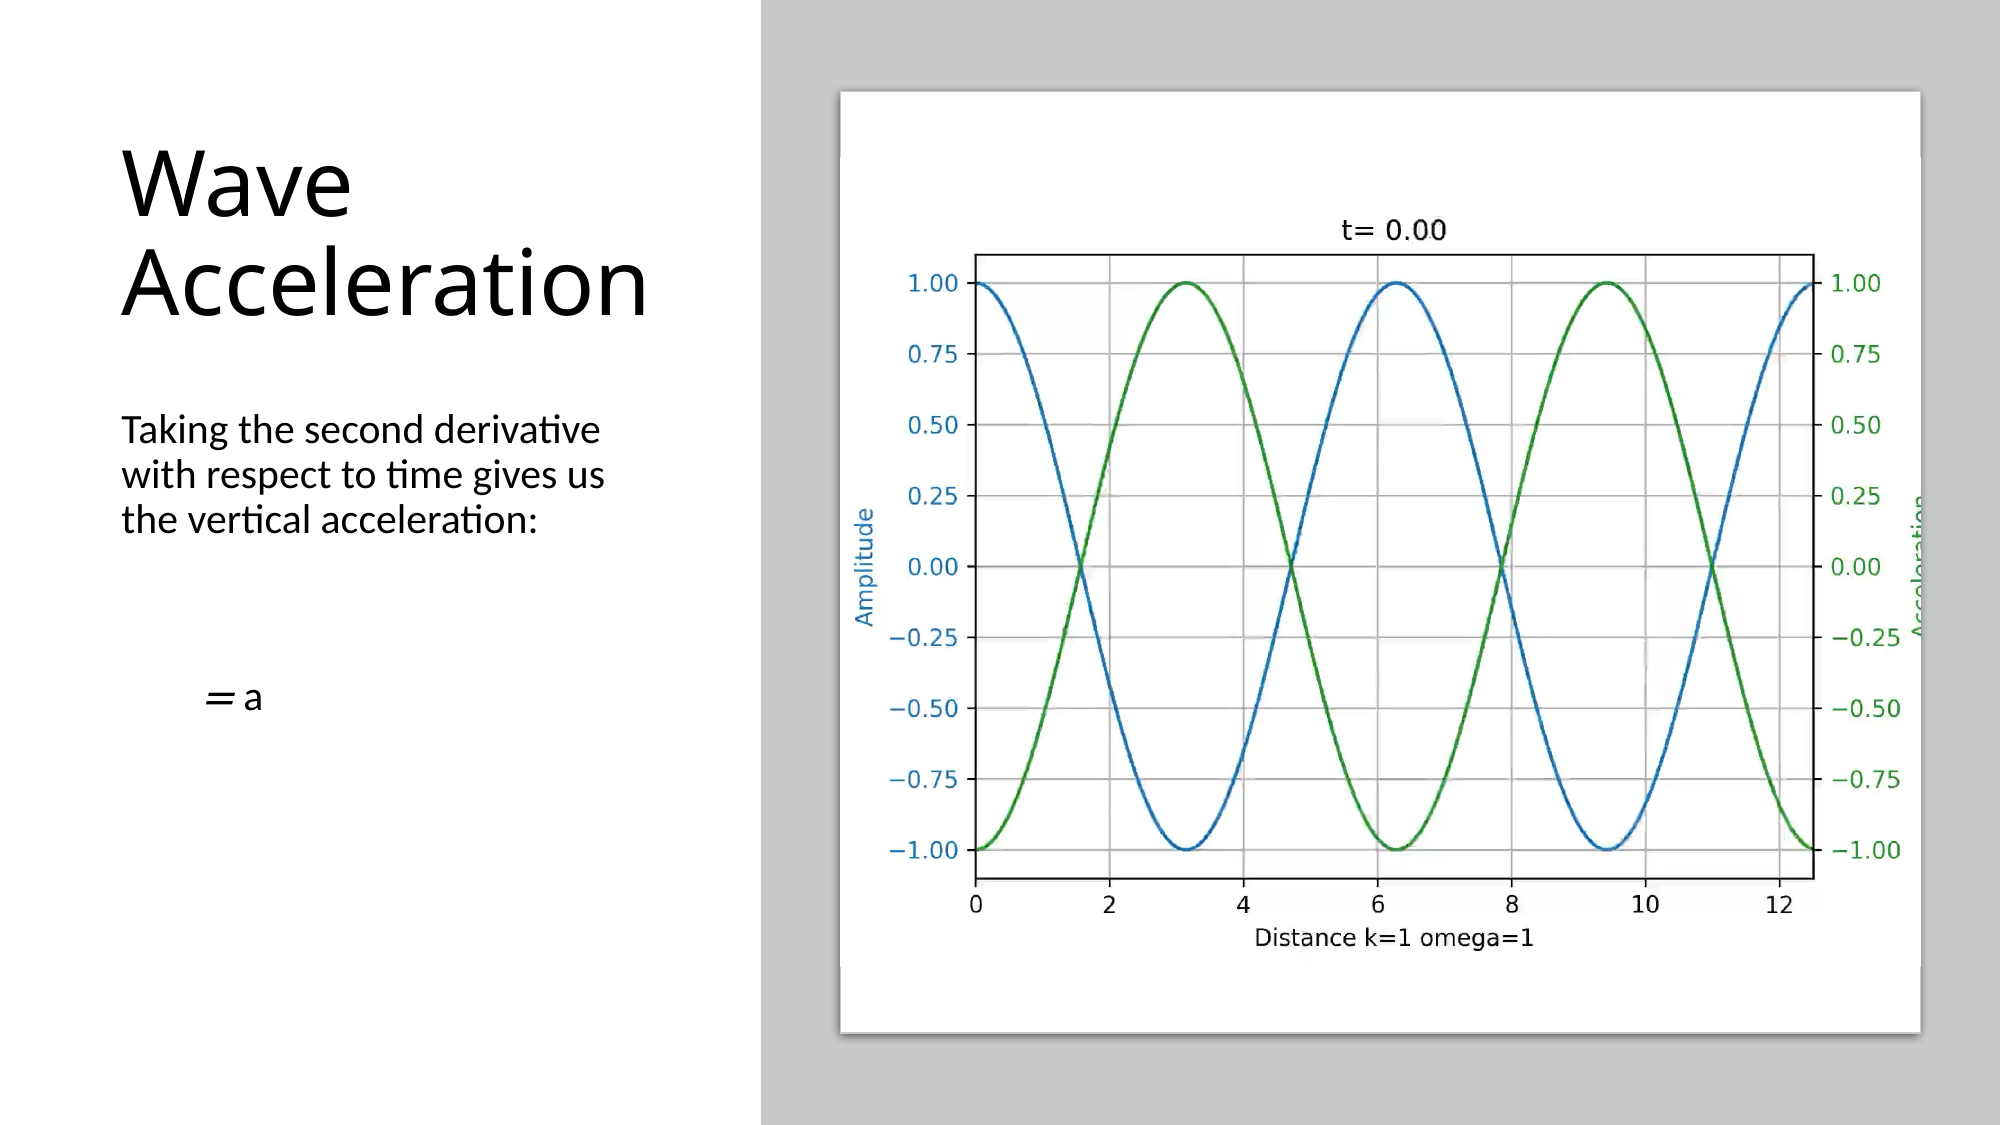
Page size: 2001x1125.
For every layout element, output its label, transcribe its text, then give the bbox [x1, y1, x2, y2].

text_box [839, 90, 1922, 1034]
title Wave Acceleration [106, 103, 682, 370]
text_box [839, 156, 1921, 968]
text_box [760, 0, 2000, 1125]
